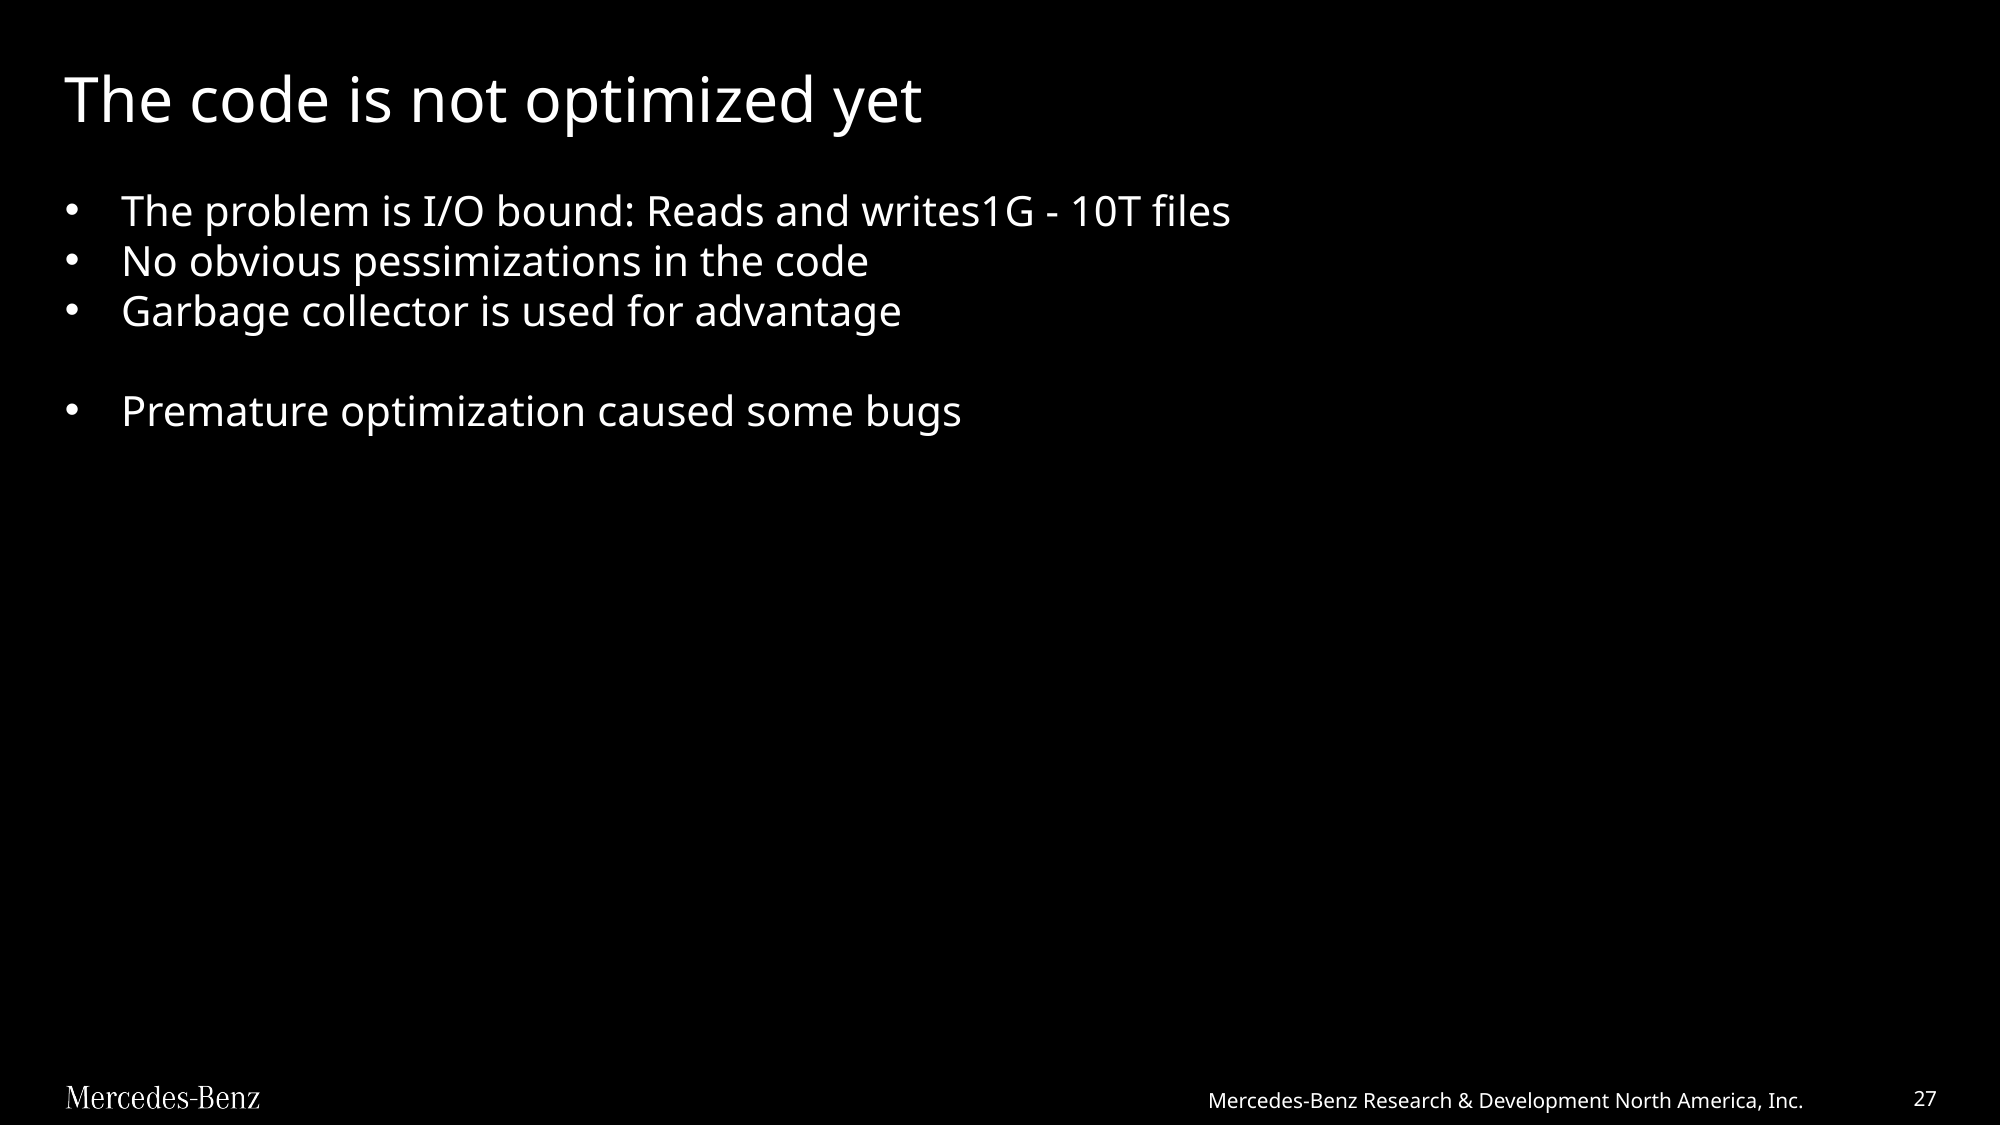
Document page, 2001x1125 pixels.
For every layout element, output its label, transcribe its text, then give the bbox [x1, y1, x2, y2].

footer Mercedes-Benz Research & Development North America, Inc. [516, 1074, 1804, 1125]
title The code is not optimized yet [64, 60, 1936, 170]
text_box The problem is I/O bound: Reads and writes1G - 10T files No obvious pessimizations in the code Garbage collector is used for advantage Premature optimization caused some bugs [64, 184, 1863, 870]
slide_number 27 [1883, 1074, 1937, 1125]
